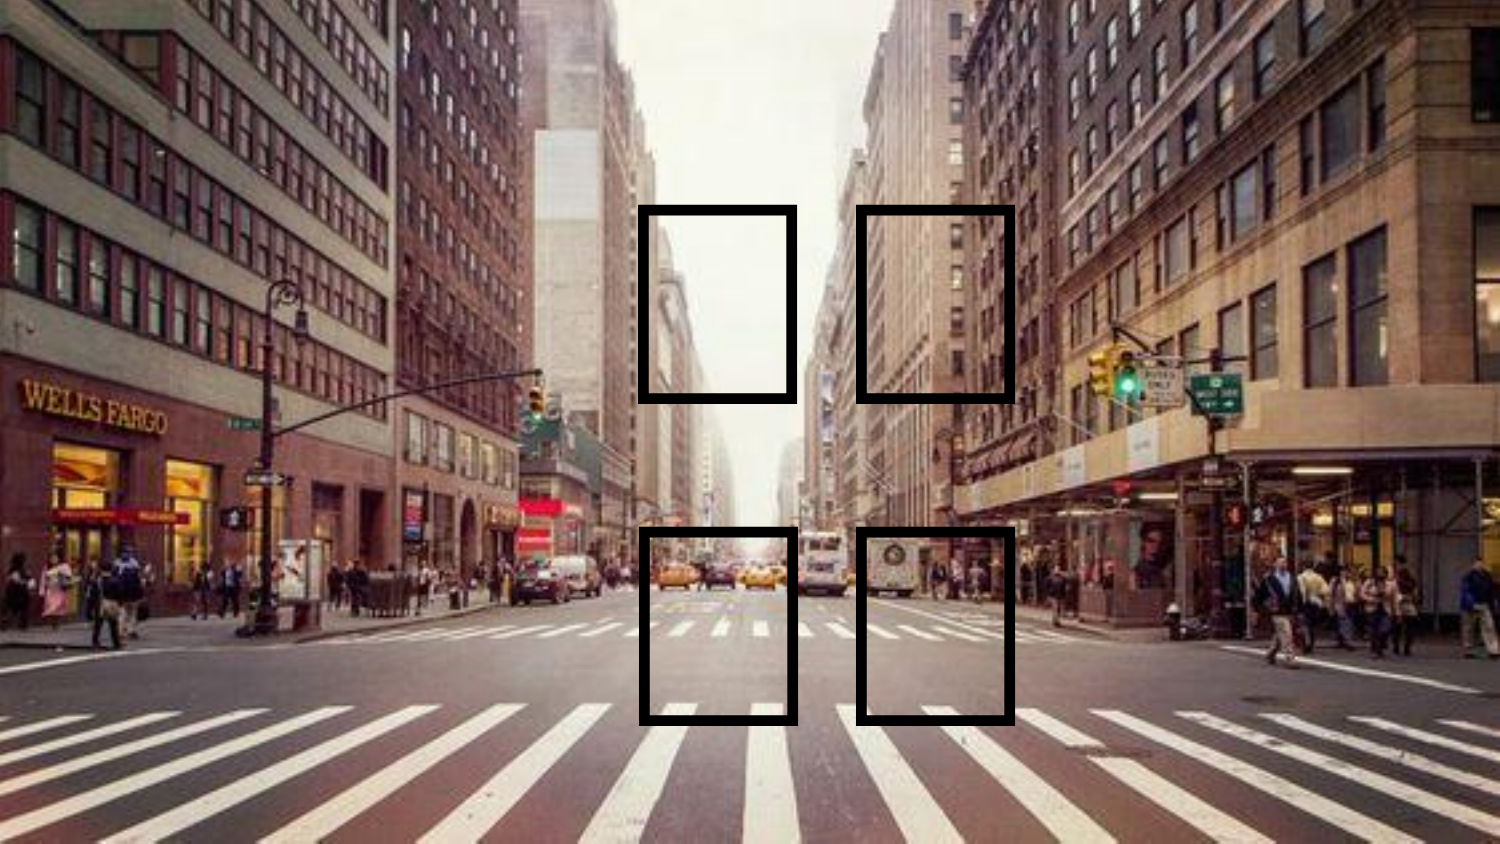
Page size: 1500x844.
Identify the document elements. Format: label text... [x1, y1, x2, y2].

picture [0, 0, 1500, 844]
text_box 🧍🏻‍ [595, 421, 1500, 800]
text_box 🧍🏾 [595, 99, 1248, 478]
